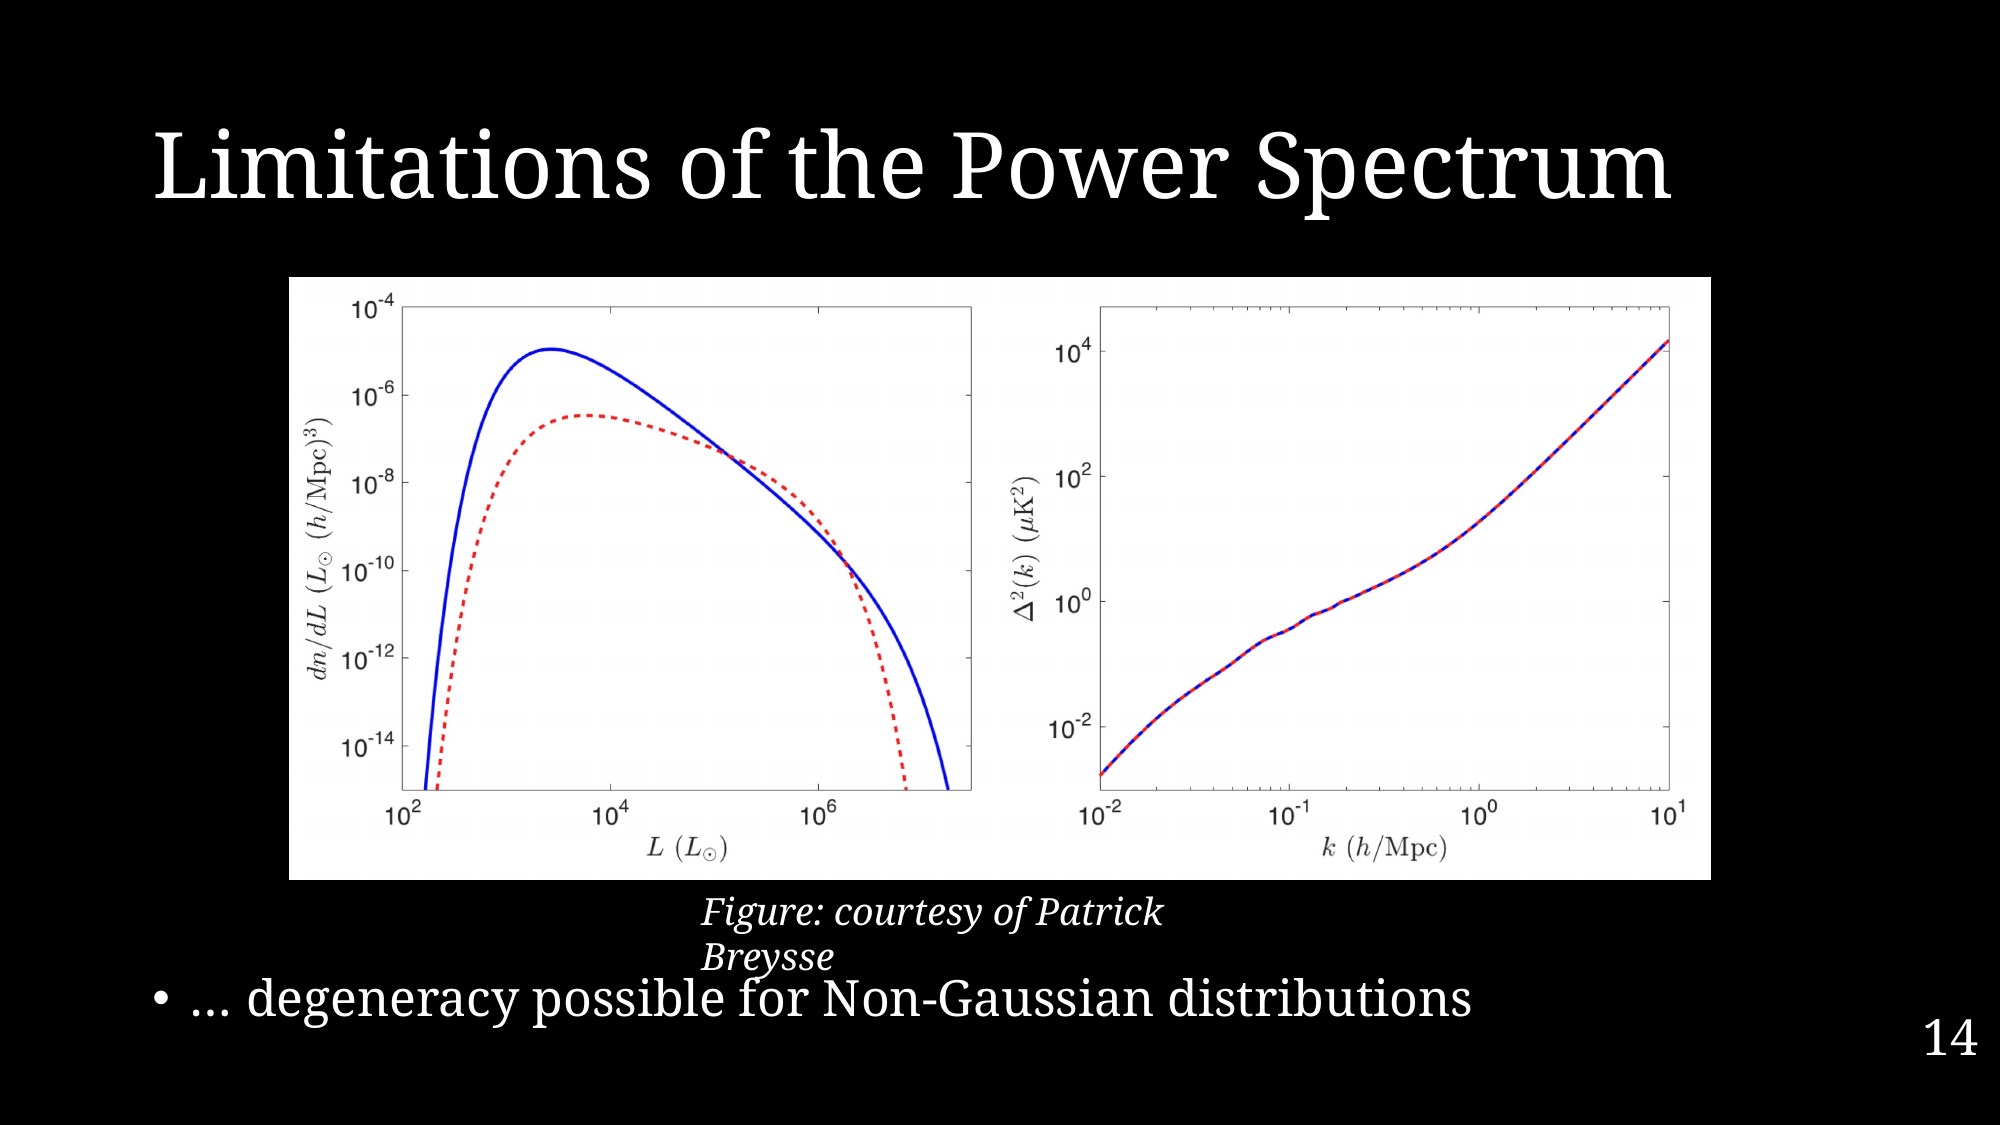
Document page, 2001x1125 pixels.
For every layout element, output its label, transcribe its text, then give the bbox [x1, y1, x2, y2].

text_box 14 [1908, 998, 2000, 1074]
list … degeneracy possible for Non-Gaussian distributions [137, 965, 1863, 1125]
text_box Figure: courtesy of Patrick Breysse [686, 880, 1314, 986]
picture [289, 277, 1711, 880]
title Limitations of the Power Spectrum [137, 59, 1863, 278]
